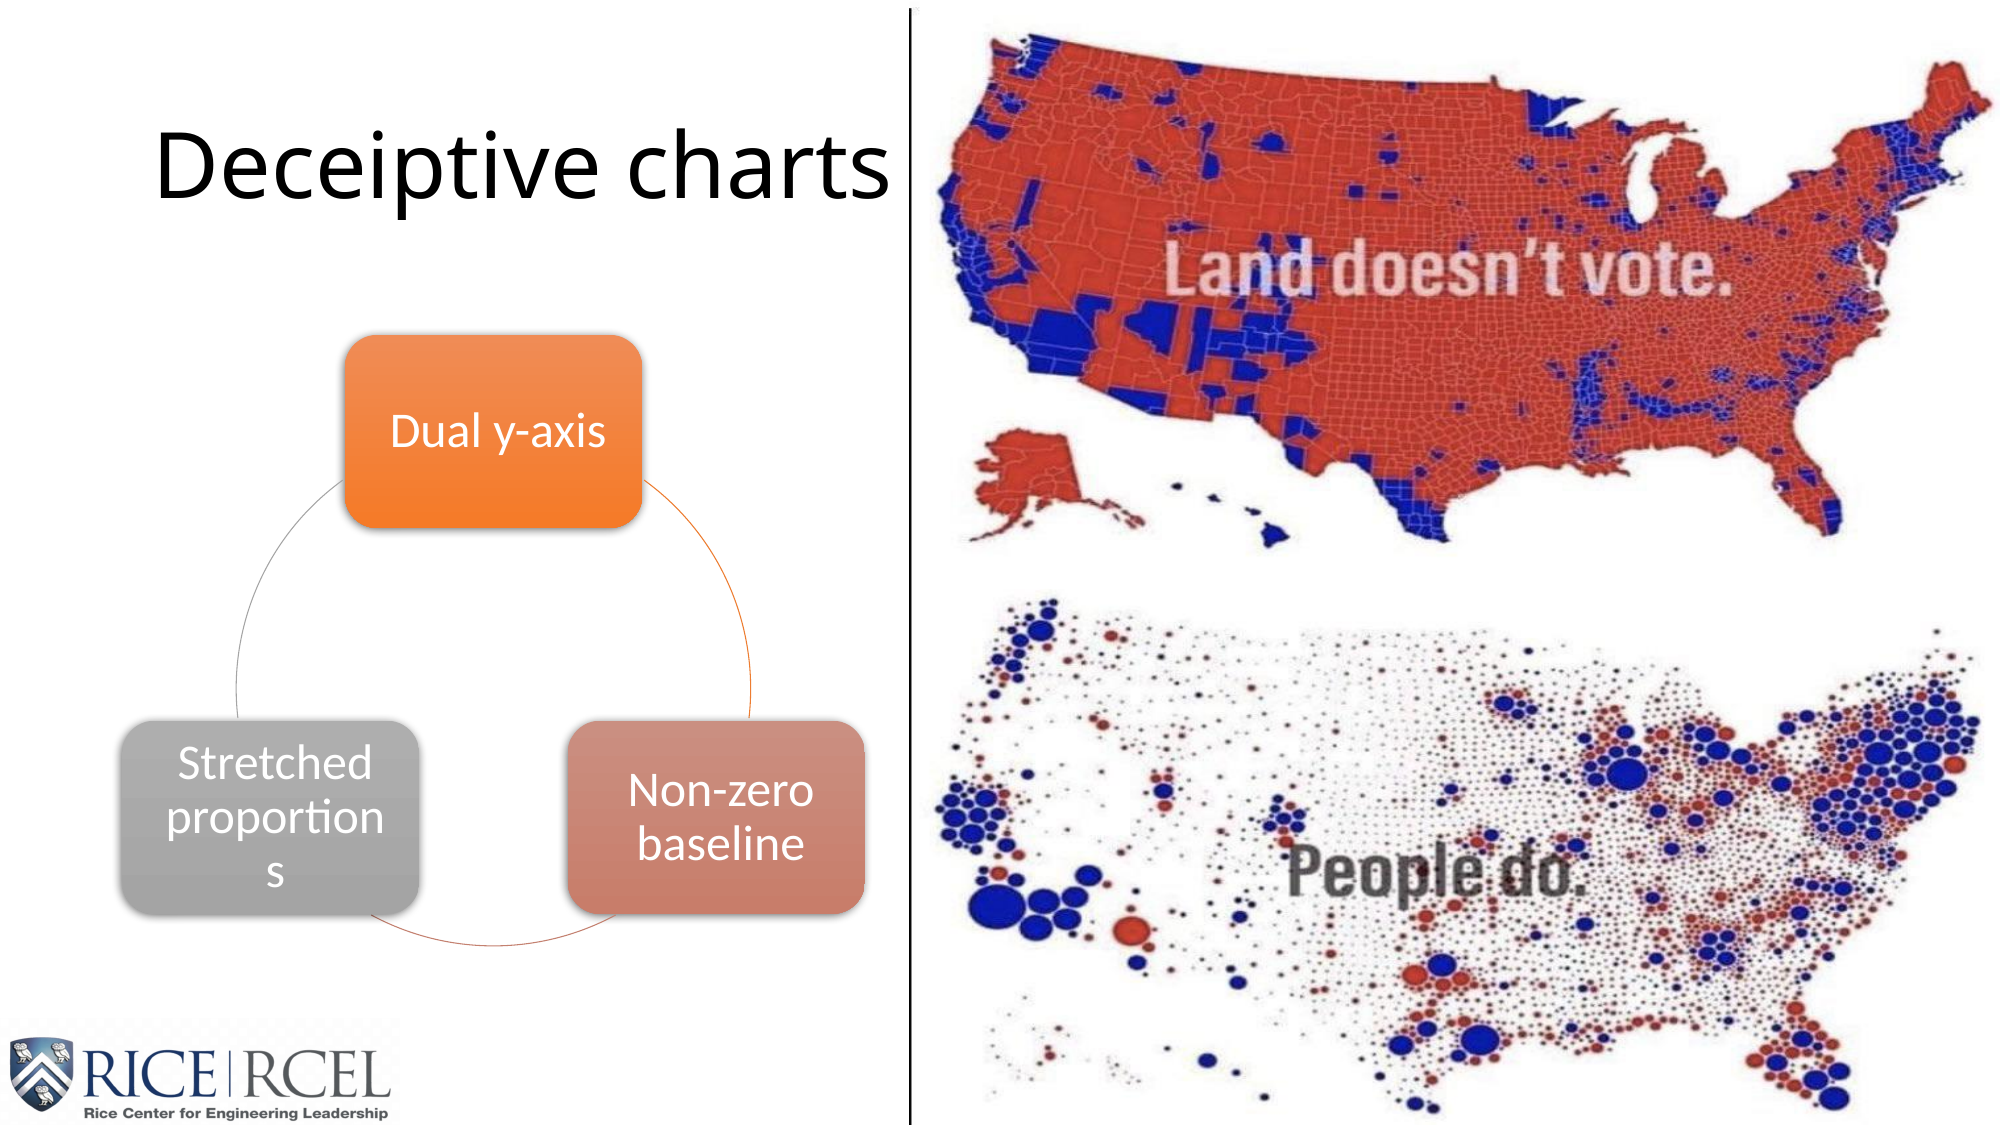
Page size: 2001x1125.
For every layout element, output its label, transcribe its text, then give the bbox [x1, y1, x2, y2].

picture [0, 1018, 400, 1125]
title Deceiptive charts [137, 59, 909, 278]
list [92, 334, 895, 982]
picture [909, 0, 2000, 1125]
